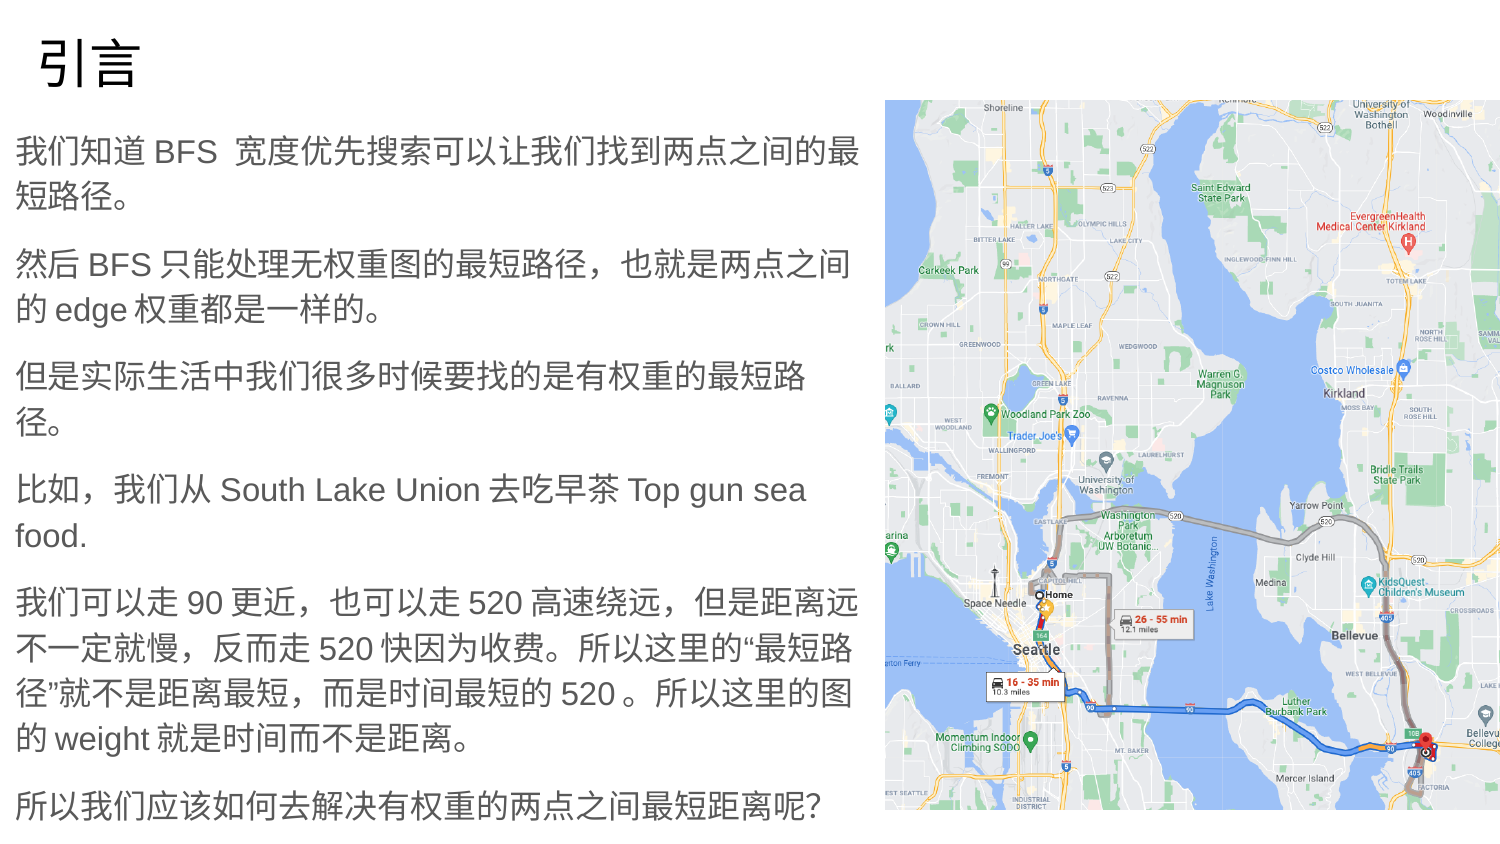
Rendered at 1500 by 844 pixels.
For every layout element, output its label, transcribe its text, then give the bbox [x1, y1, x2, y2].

list 我们知道BFS 宽度优先搜索可以让我们找到两点之间的最短路径。 然后BFS只能处理无权重图的最短路径，也就是两点之间的edge权重都是一样的。 但是实际生活中我们很多时候要找的是有权重的最短路径。 比如，我们从South Lake Union去吃早茶Top gun sea food. 我们可以走90更近，也可以走520高速绕远，但是距离远不一定就慢，反而走520快因为收费。所以这里的“最短路径”就不是距离最短，而是时间最短的520。所以这里的图的weight就是时间而不是距离。 所以我们应该如何去解决有权重的两点之间最短距离呢？ [0, 109, 886, 844]
title 引言 [21, 15, 1420, 109]
picture [885, 99, 1500, 810]
